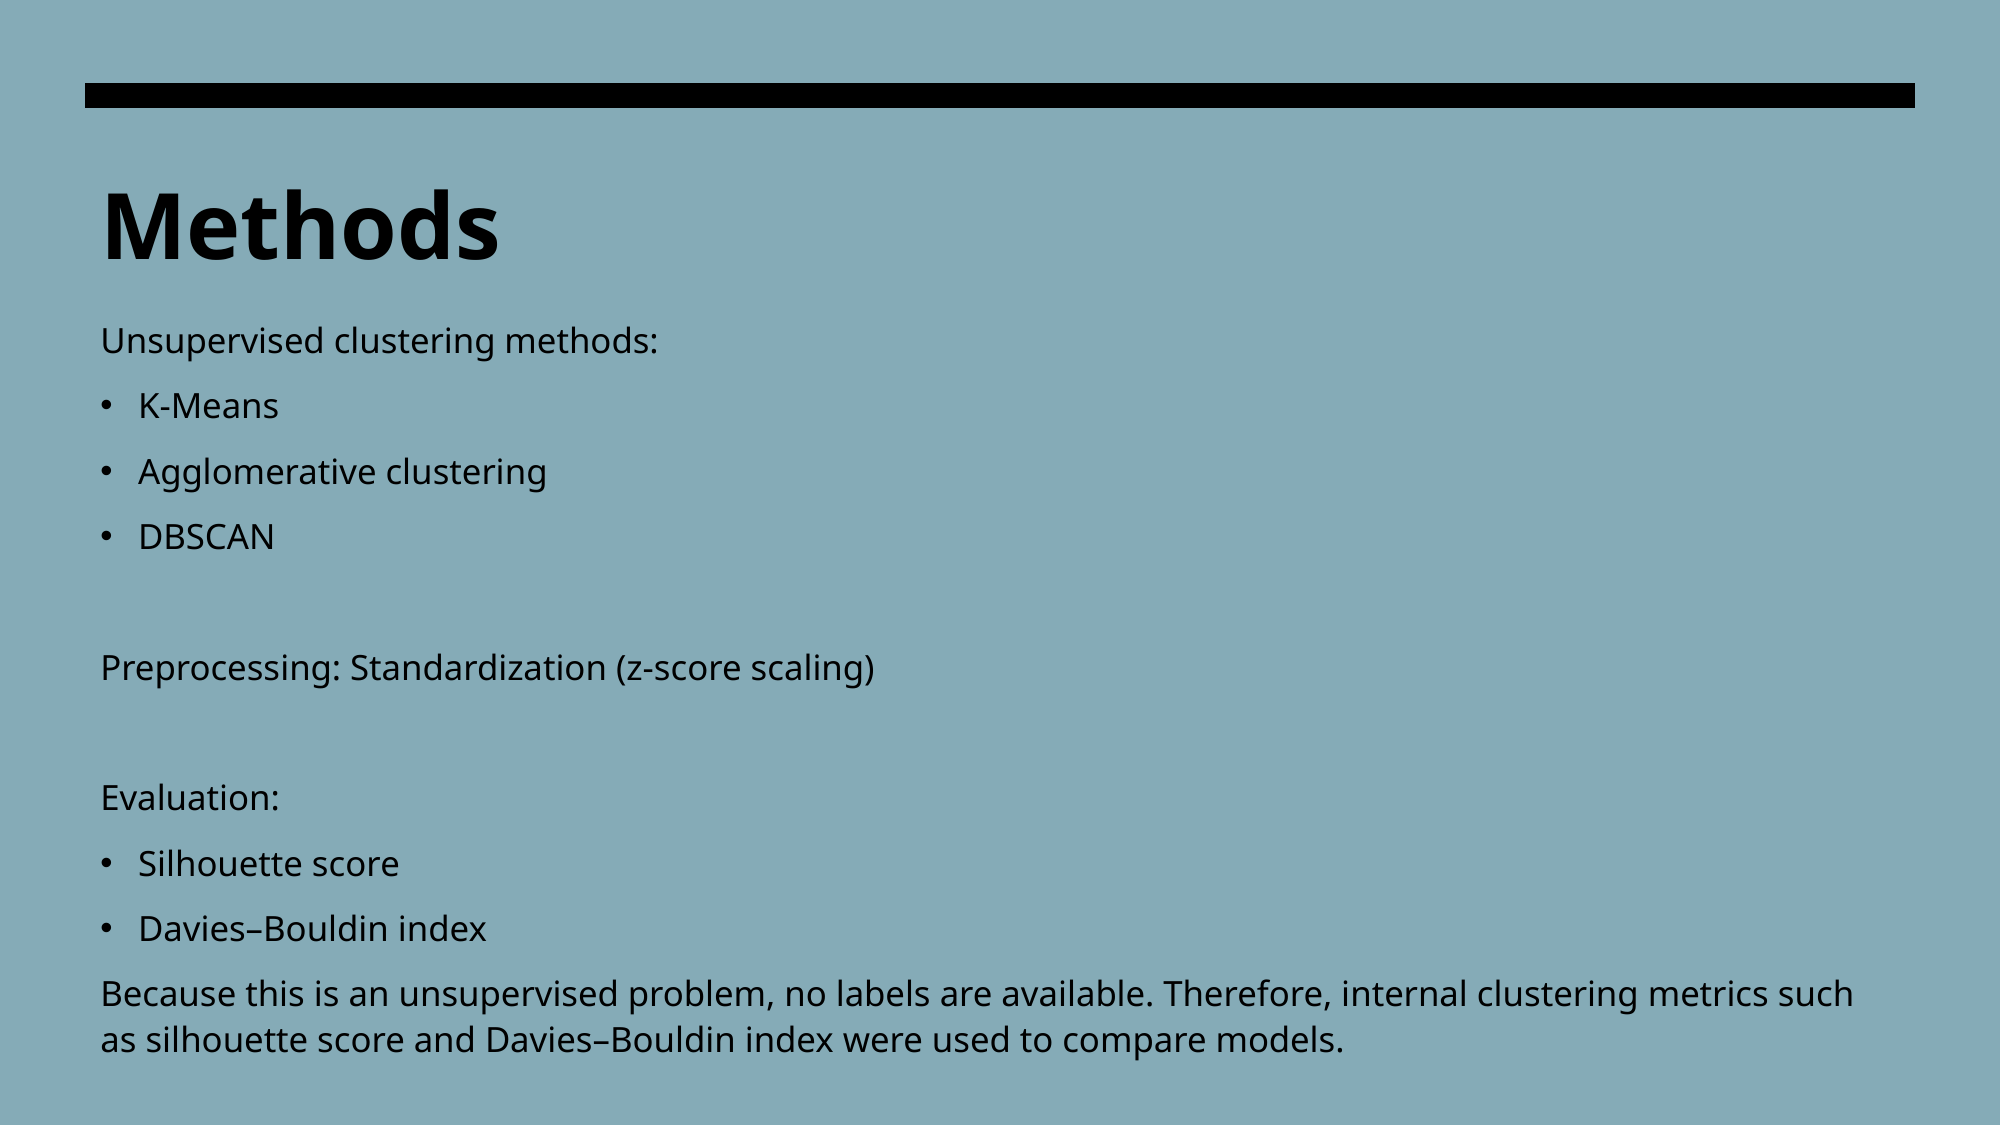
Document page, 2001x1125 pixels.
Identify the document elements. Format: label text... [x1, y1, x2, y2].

title Methods [85, 160, 1916, 307]
list Unsupervised clustering methods: K-Means Agglomerative clustering DBSCAN Preprocessing: Standardization (z-score scaling) Evaluation: Silhouette score Davies–Bouldin index Because this is an unsupervised problem, no labels are available. Therefore, internal clustering metrics such as silhouette score and Davies–Bouldin index were used to compare models. [85, 307, 1916, 1070]
